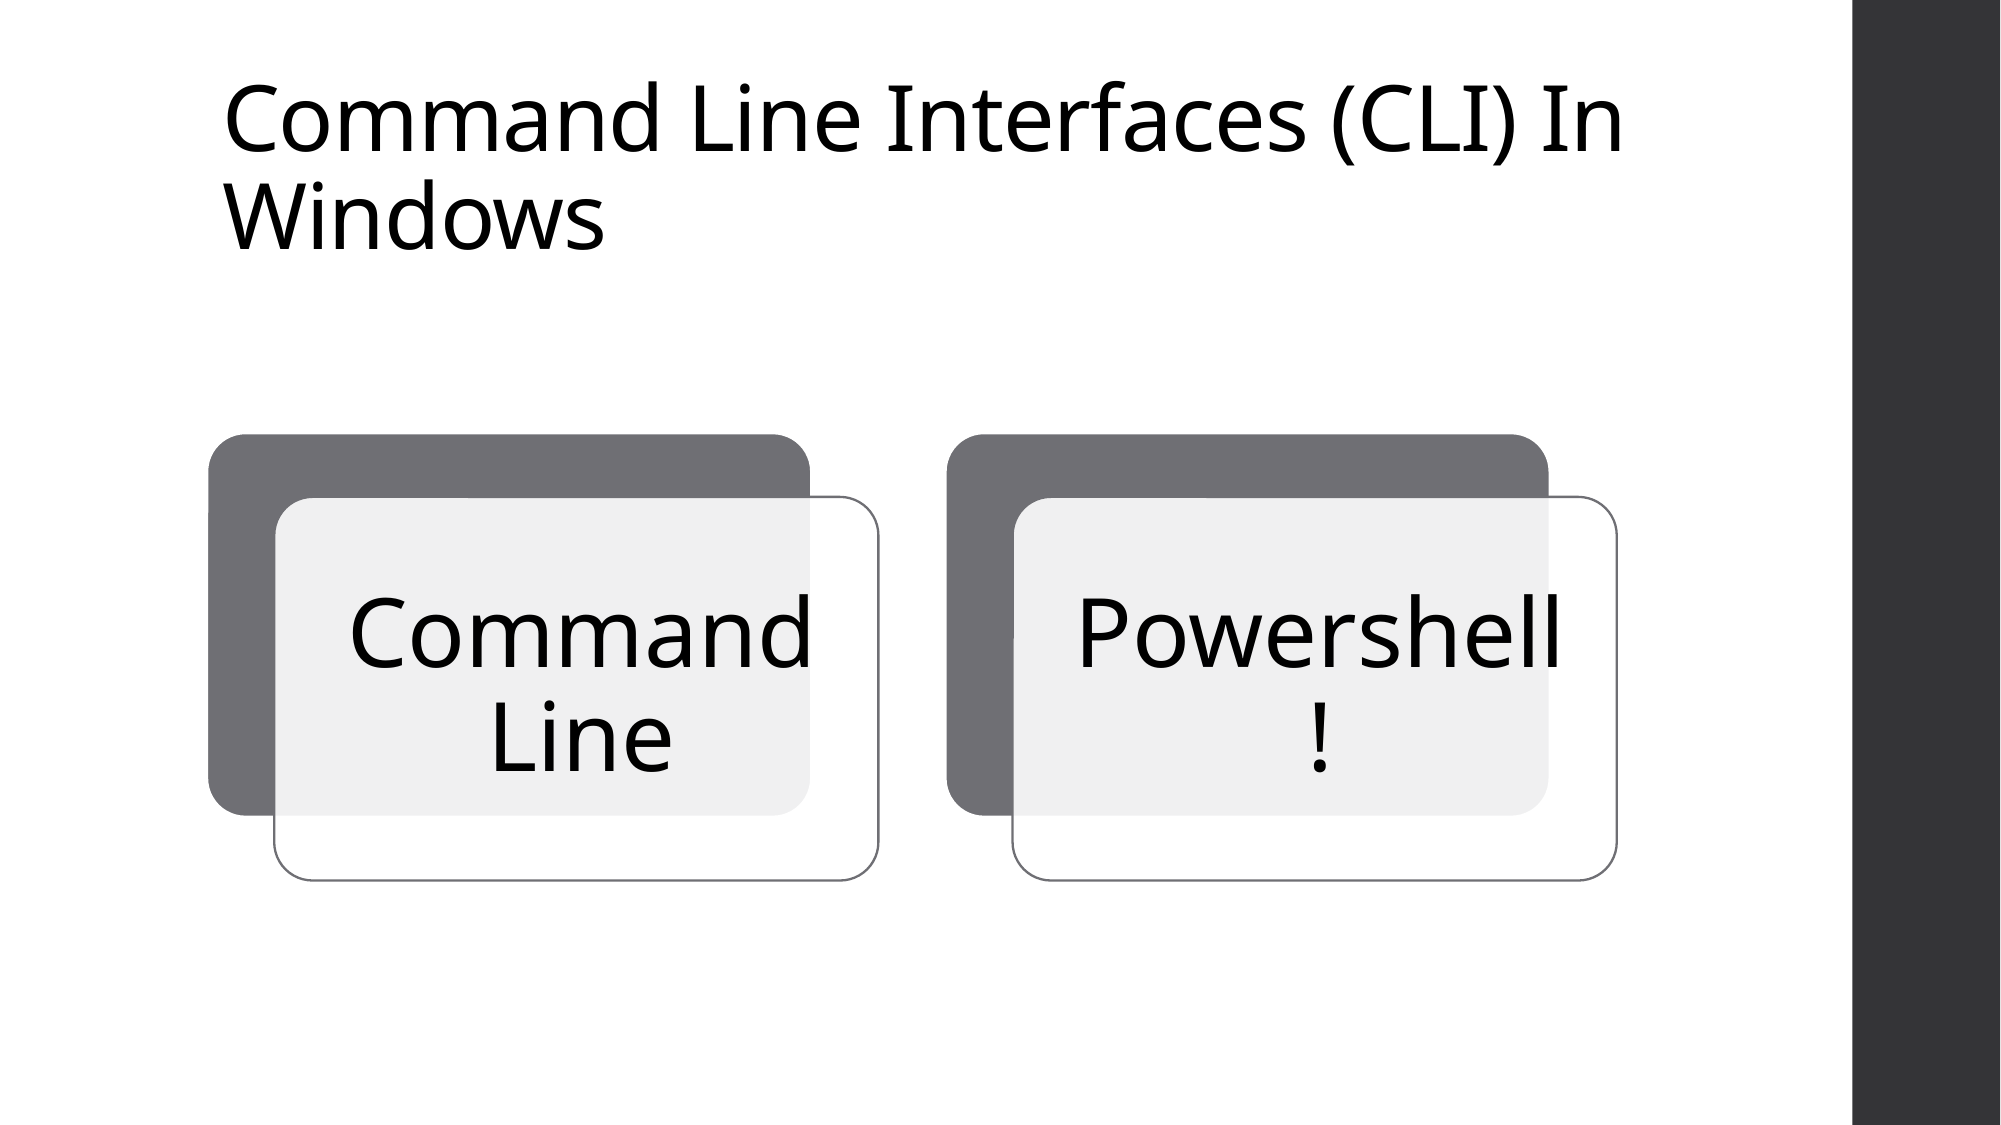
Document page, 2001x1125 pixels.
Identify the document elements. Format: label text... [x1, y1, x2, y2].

title Command Line Interfaces (CLI) In Windows [206, 60, 1797, 278]
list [206, 299, 1618, 1015]
